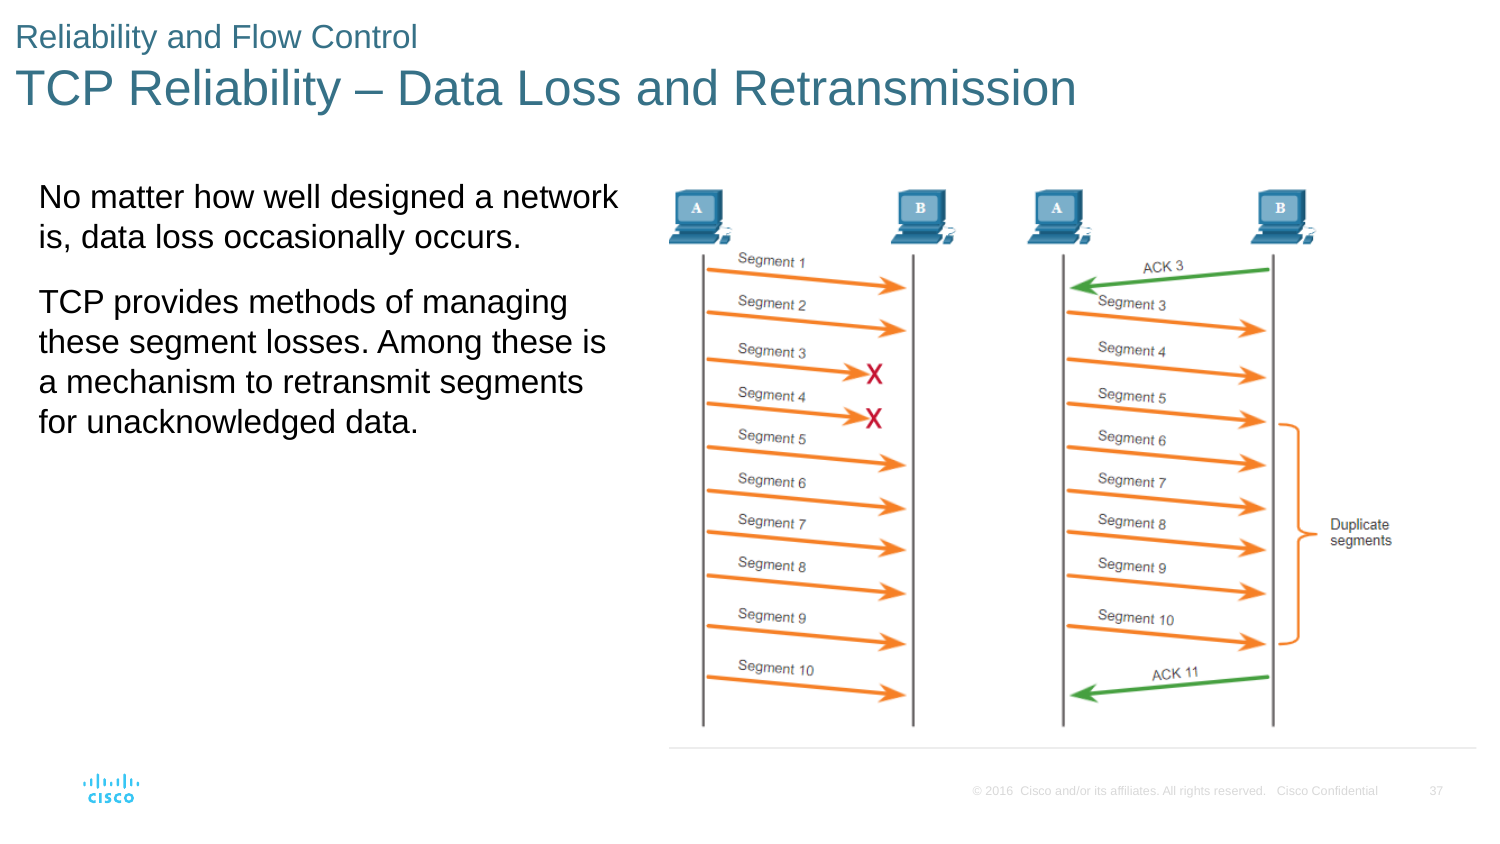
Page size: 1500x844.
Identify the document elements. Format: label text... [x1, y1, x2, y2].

list No matter how well designed a network is, data loss occasionally occurs. TCP provides methods of managing these segment losses. Among these is a mechanism to retransmit segments for unacknowledged data. [23, 168, 652, 813]
picture [668, 167, 1477, 752]
title Reliability and Flow Control TCP Reliability – Data Loss and Retransmission [0, 3, 1500, 128]
